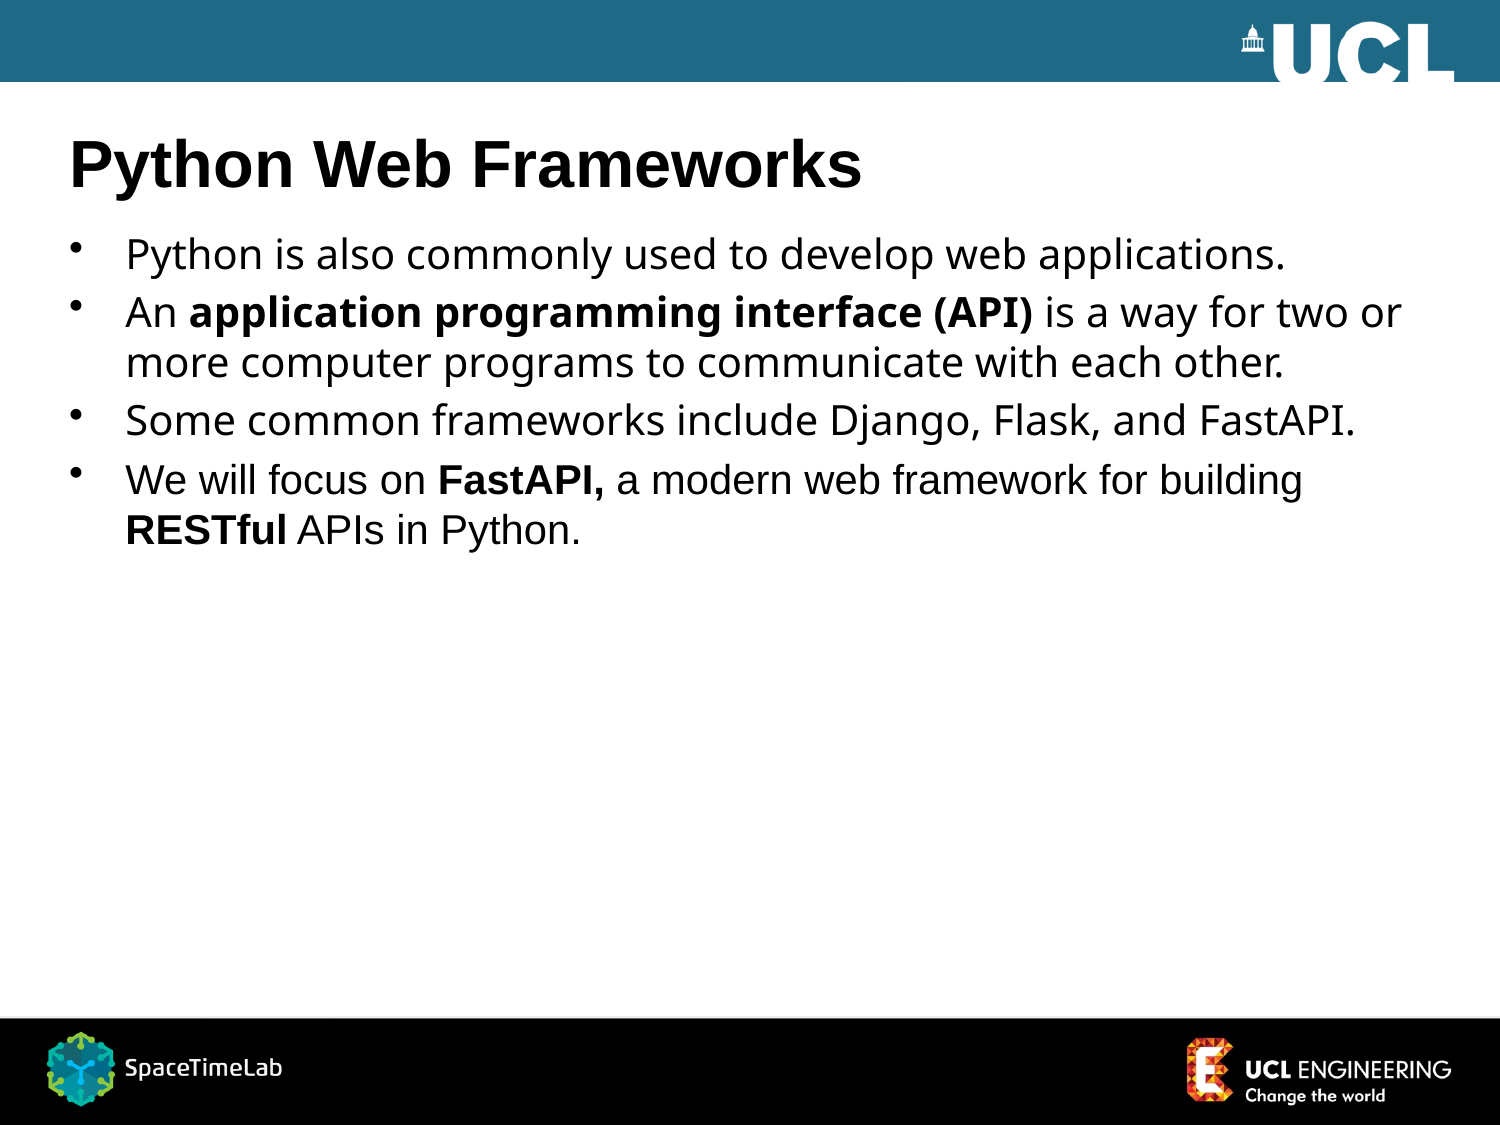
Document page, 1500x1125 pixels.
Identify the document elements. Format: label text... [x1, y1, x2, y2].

list Python is also commonly used to develop web applications. An application programming interface (API) is a way for two or more computer programs to communicate with each other. Some common frameworks include Django, Flask, and FastAPI. We will focus on FastAPI, a modern web framework for building RESTful APIs in Python. [54, 219, 1447, 988]
picture [0, 990, 1500, 1125]
title Python Web Frameworks [54, 113, 1447, 197]
